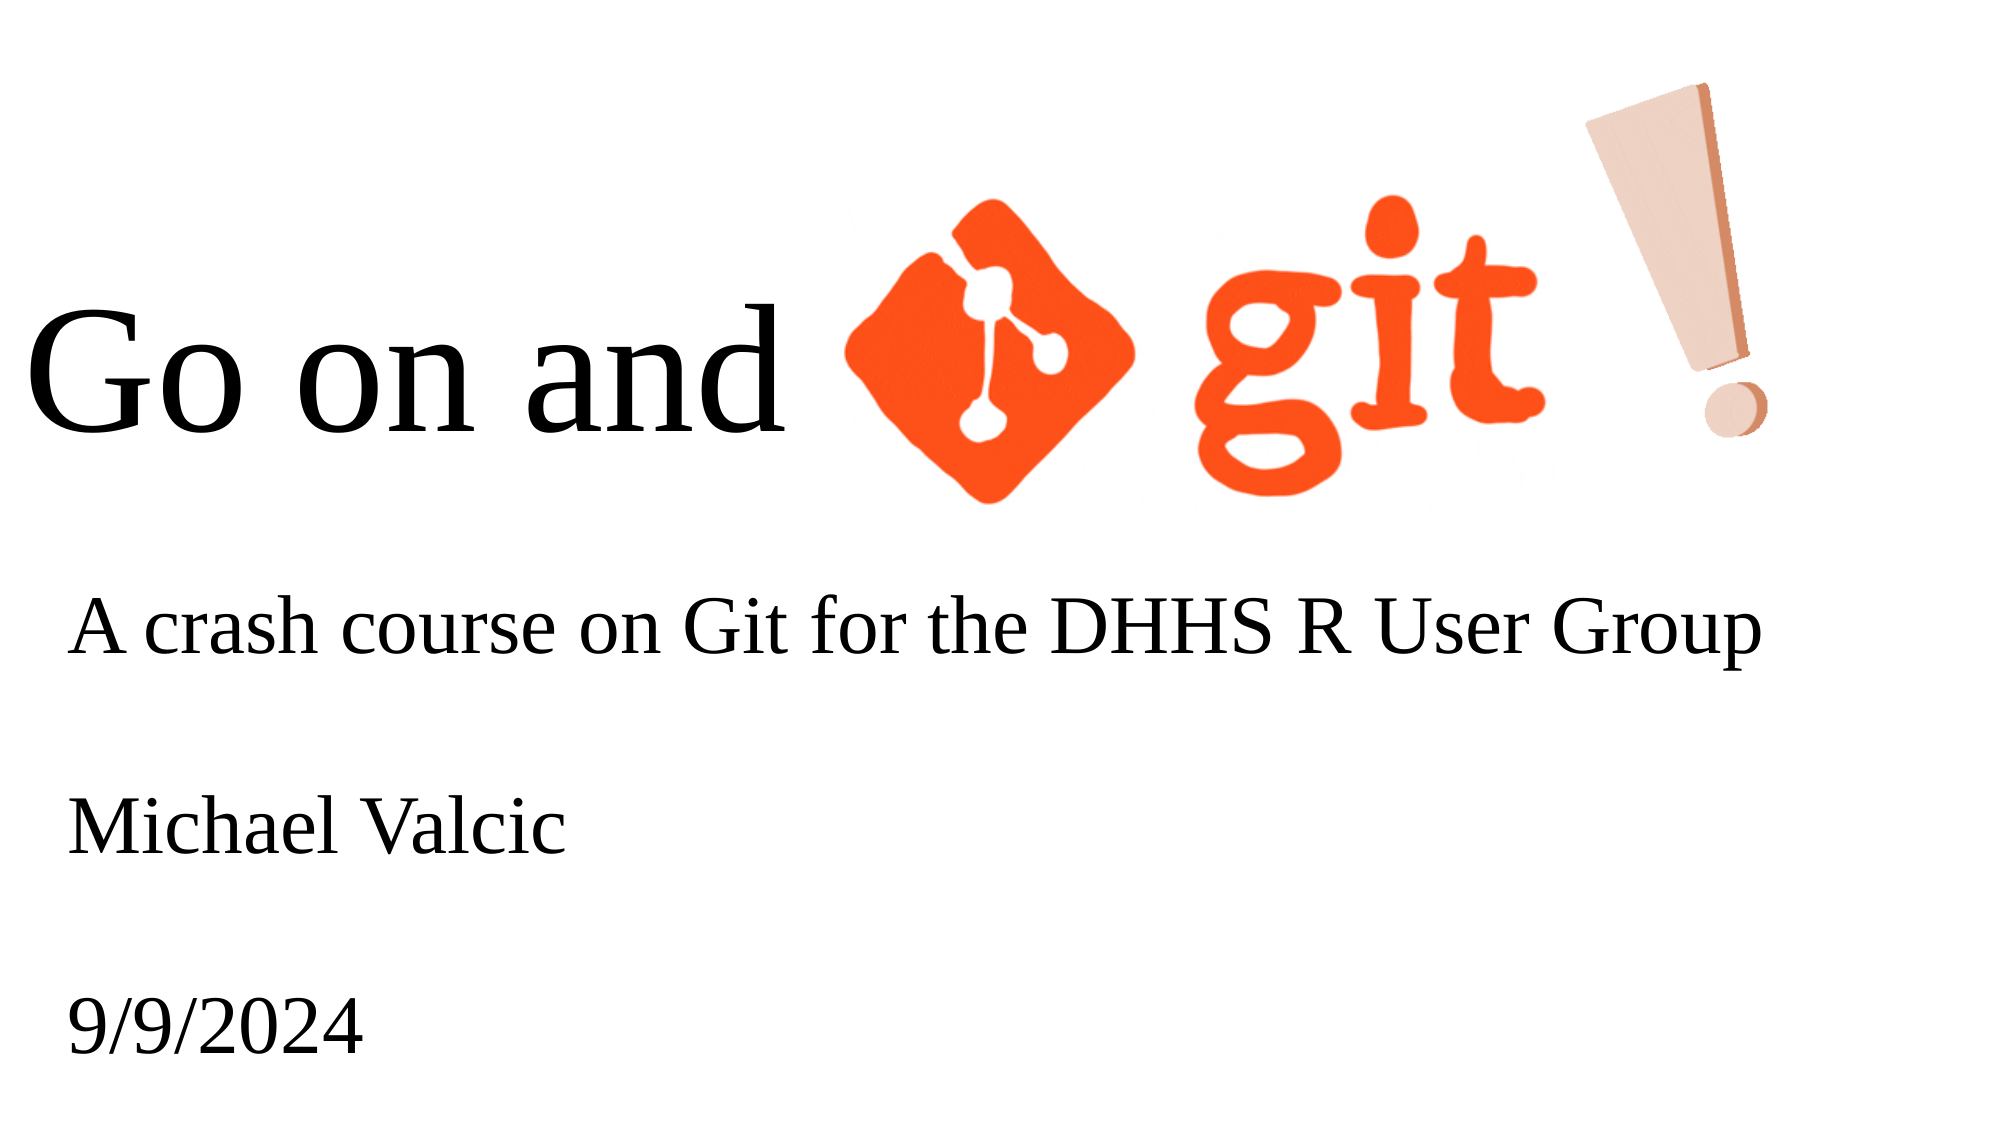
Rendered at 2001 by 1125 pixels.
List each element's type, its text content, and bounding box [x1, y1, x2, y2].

title Go on and [0, 223, 820, 479]
picture [820, 0, 2000, 521]
text_box A crash course on Git for the DHHS R User Group Michael Valcic 9/9/2024 [52, 562, 1912, 1078]
